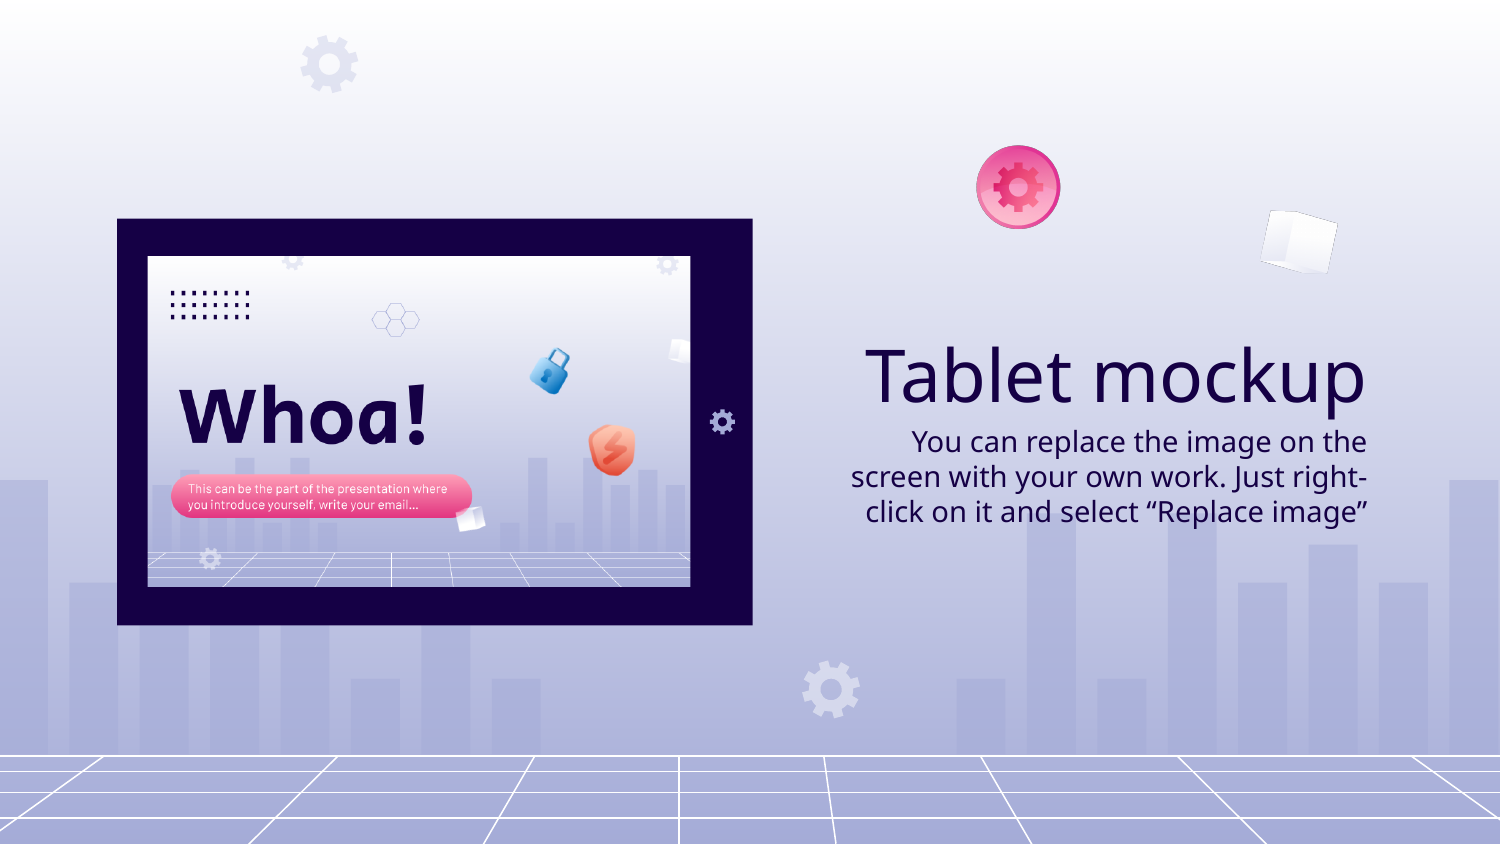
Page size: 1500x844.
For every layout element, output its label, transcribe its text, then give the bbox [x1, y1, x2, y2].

text_box [300, 35, 359, 94]
picture [147, 256, 691, 587]
picture [1237, 192, 1358, 291]
title Tablet mockup [803, 314, 1383, 408]
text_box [116, 218, 753, 626]
text_box [802, 660, 861, 719]
picture [964, 139, 1074, 235]
subtitle You can replace the image on the screen with your own work. Just right-click on it and select “Replace image” [803, 408, 1383, 586]
